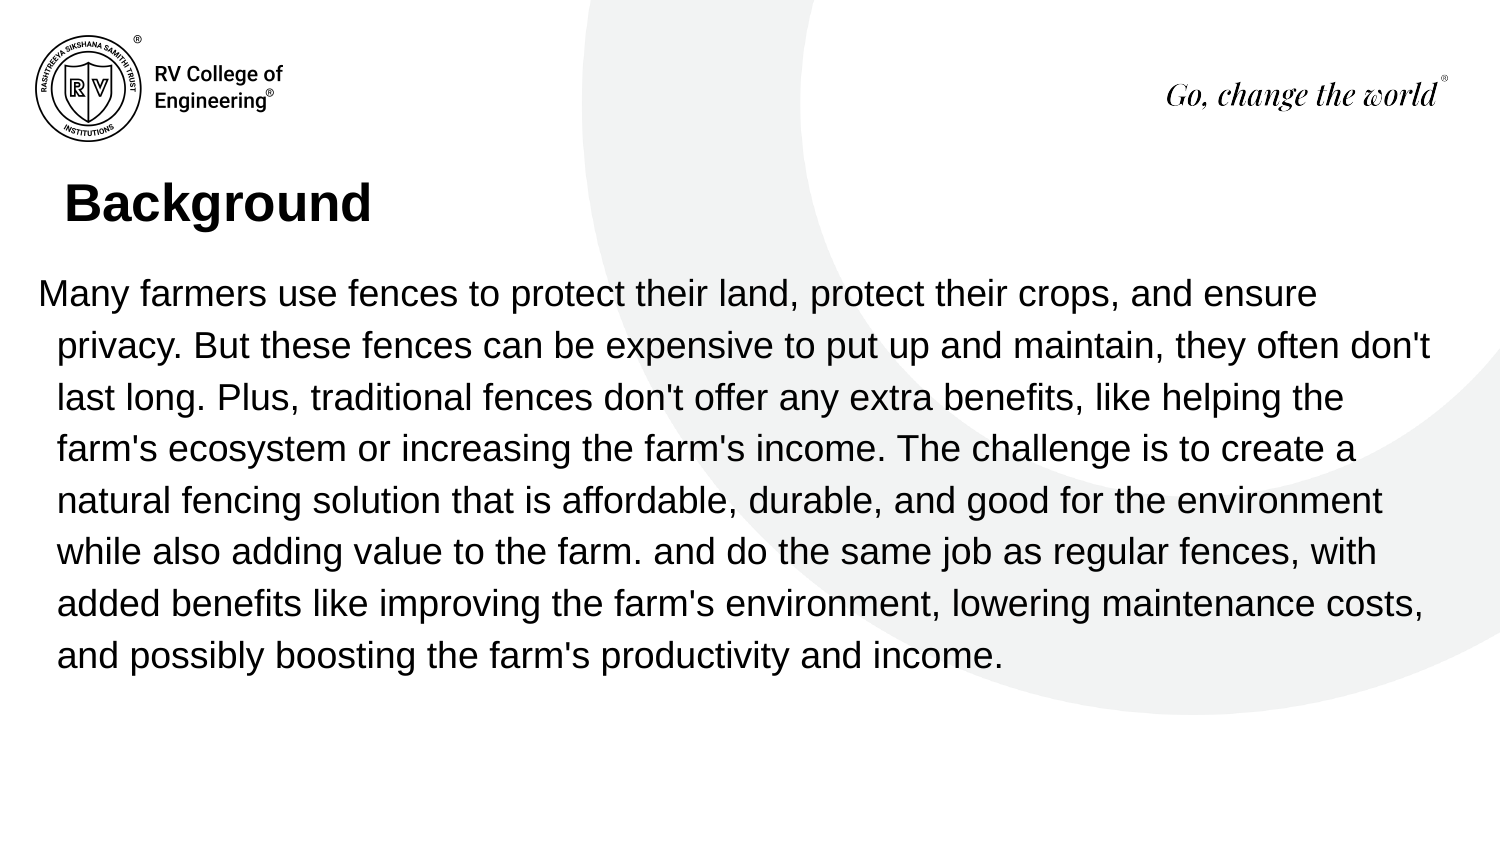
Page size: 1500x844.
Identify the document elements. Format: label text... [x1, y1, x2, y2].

picture [0, 0, 1500, 844]
list Many farmers use fences to protect their land, protect their crops, and ensure privacy. But these fences can be expensive to put up and maintain, they often don't last long. Plus, traditional fences don't offer any extra benefits, like helping the farm's ecosystem or increasing the farm's income. The challenge is to create a natural fencing solution that is affordable, durable, and good for the environment while also adding value to the farm. and do the same job as regular fences, with added benefits like improving the farm's environment, lowering maintenance costs, and possibly boosting the farm's productivity and income. [38, 247, 1436, 808]
title Background [64, 153, 1462, 248]
